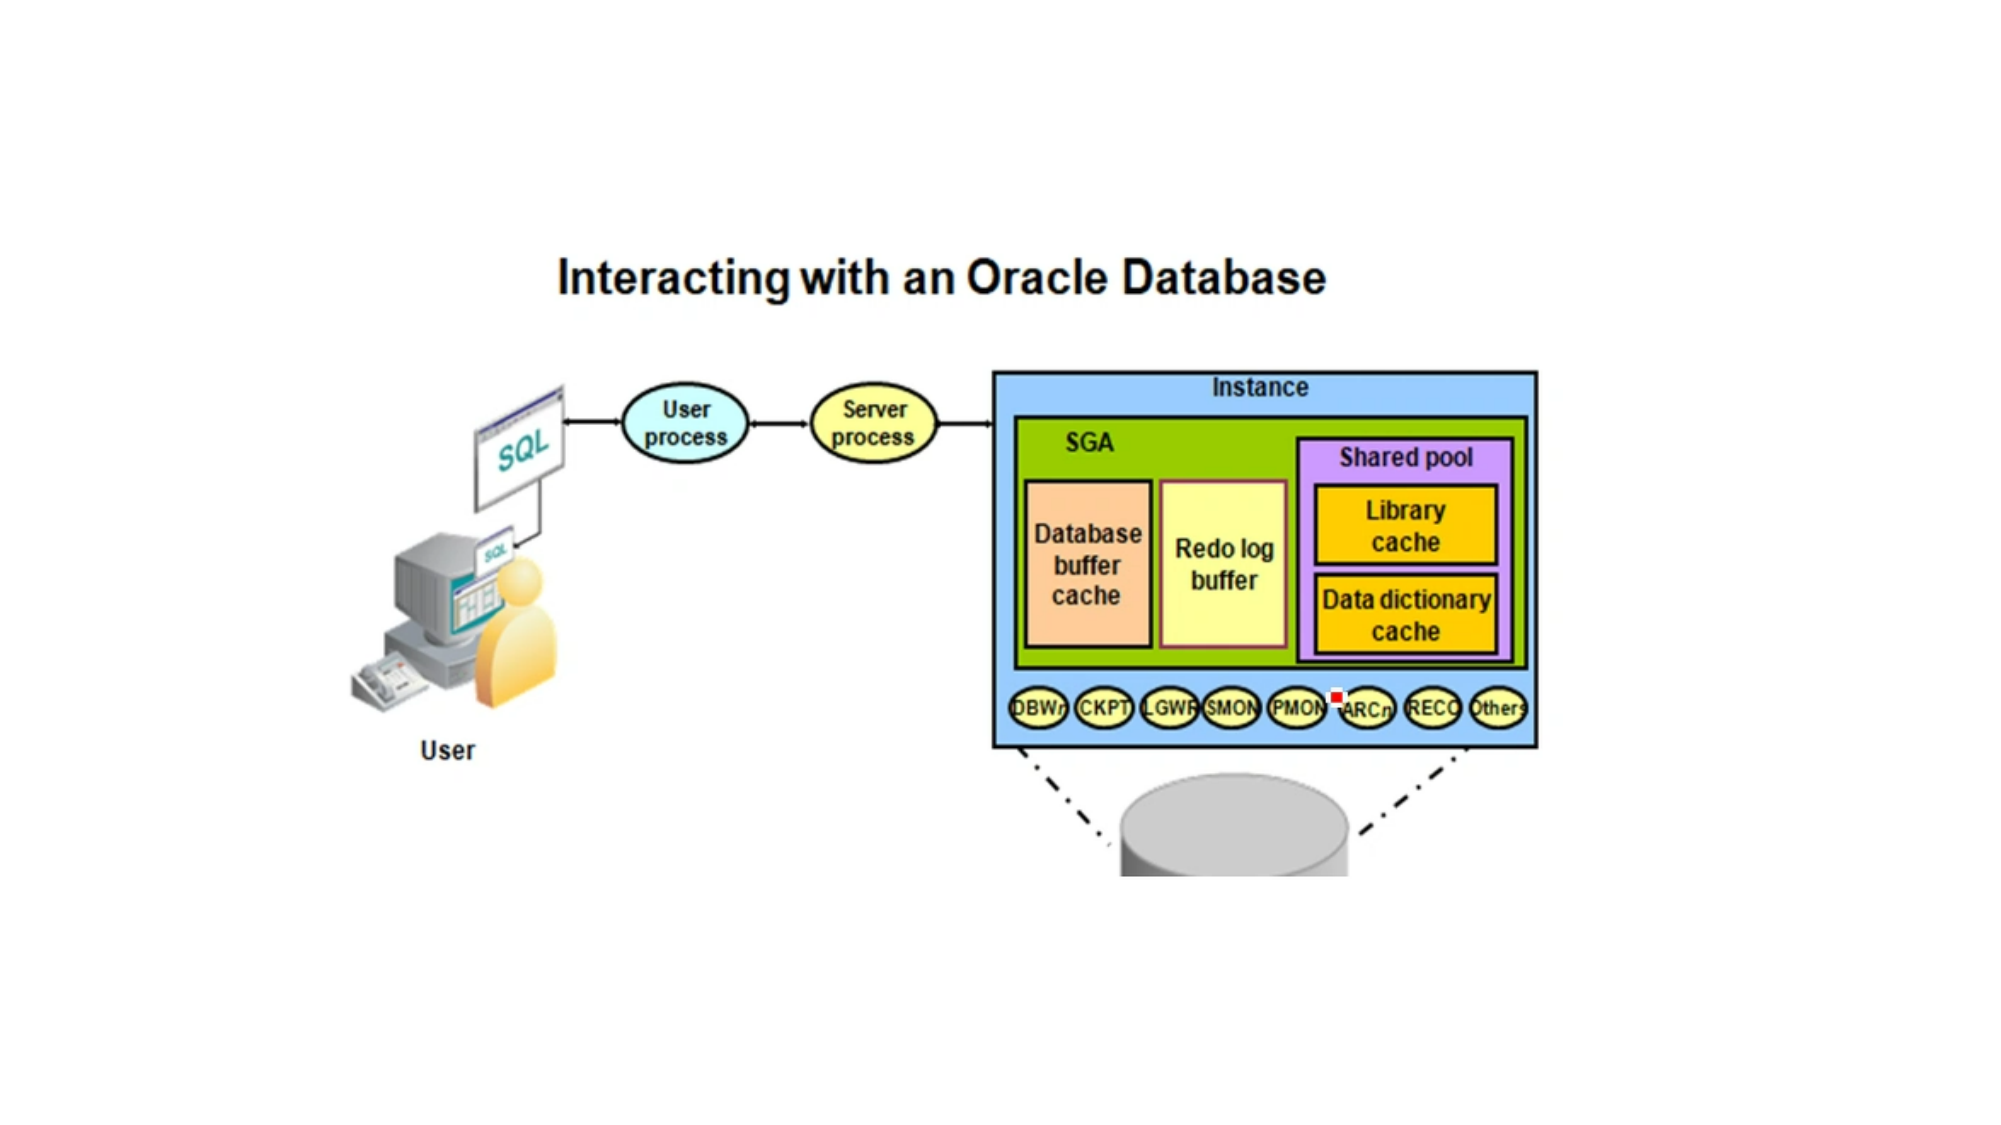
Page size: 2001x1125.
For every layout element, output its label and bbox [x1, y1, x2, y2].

picture [261, 95, 1626, 1030]
